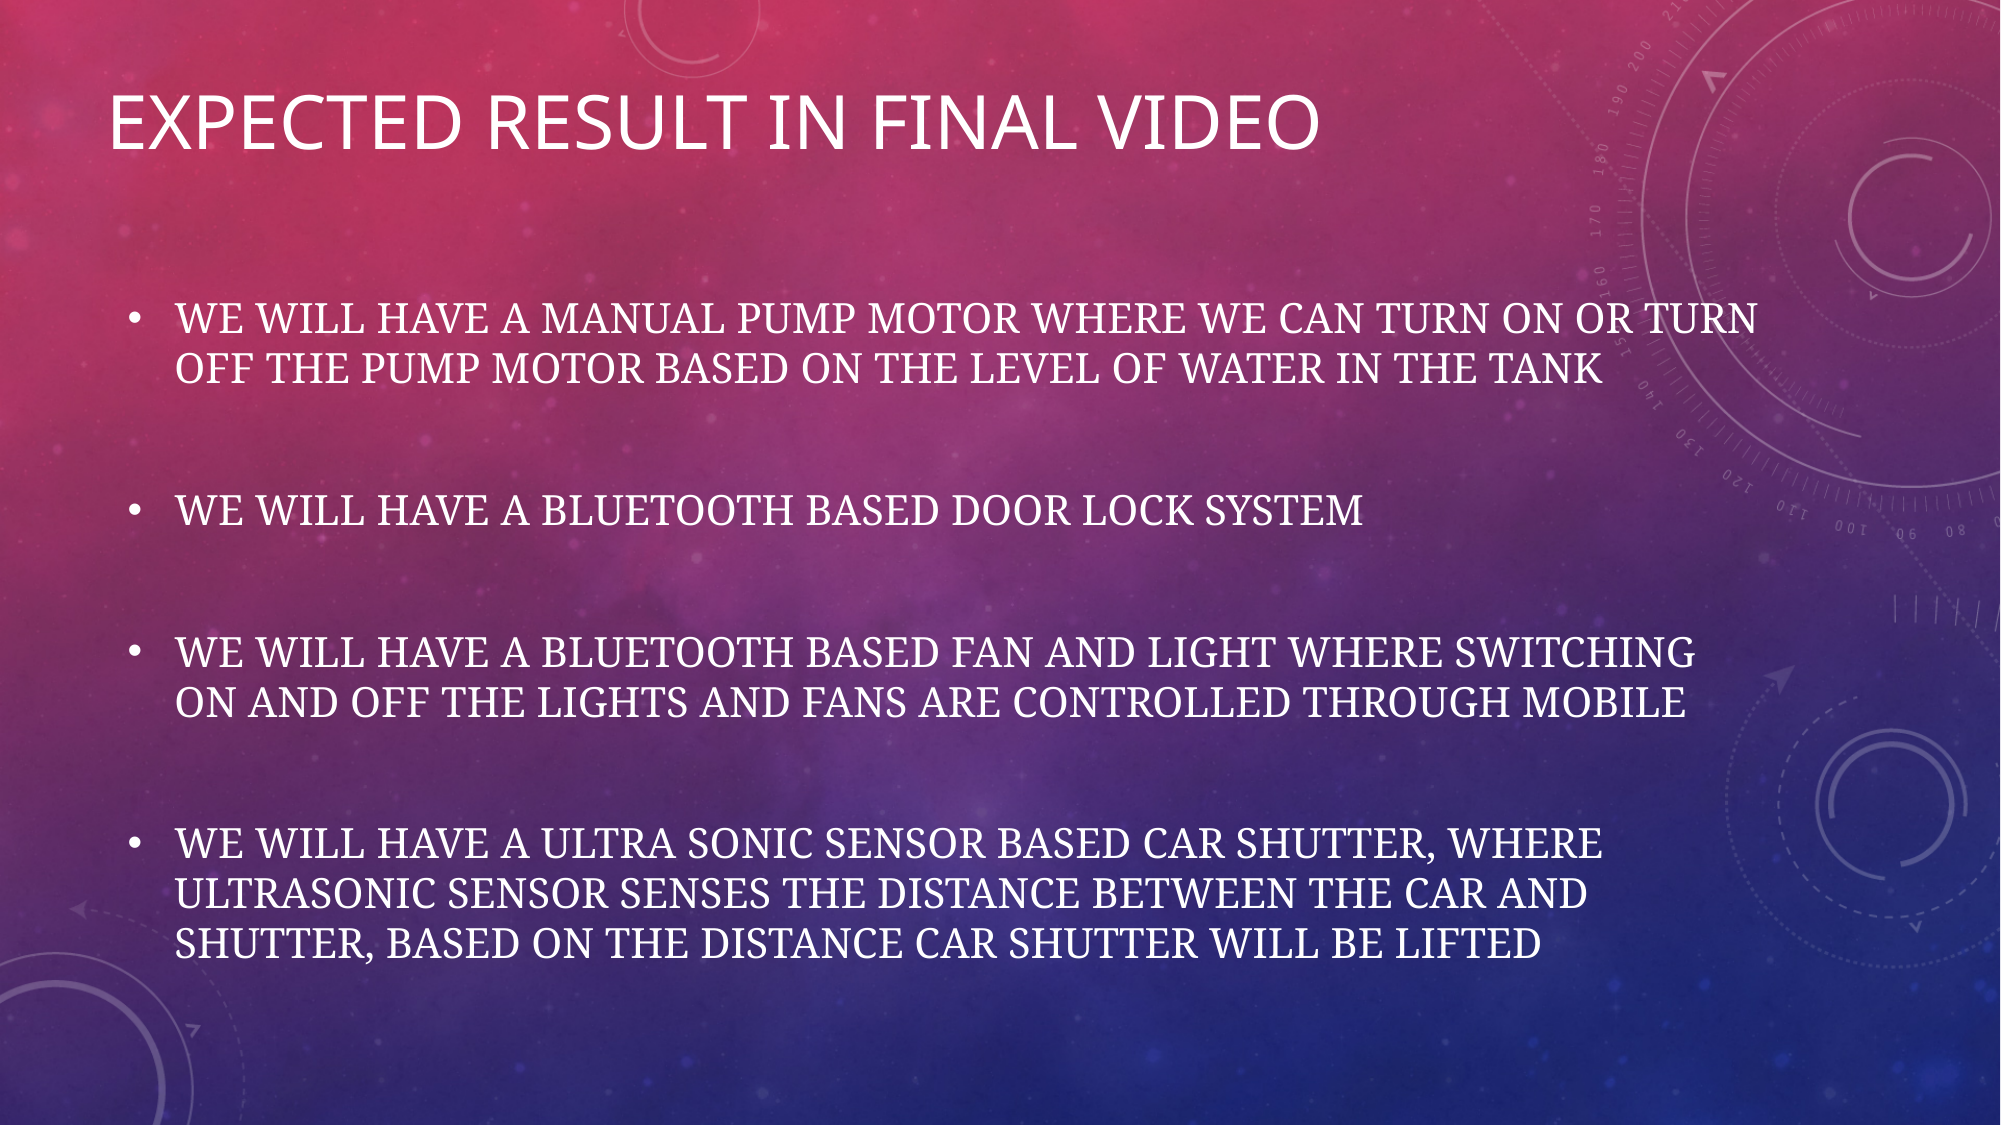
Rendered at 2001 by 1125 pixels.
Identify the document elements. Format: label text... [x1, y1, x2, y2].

picture [0, 0, 2001, 1125]
title EXPECTED RESULT IN FINAL VIDEO [91, 0, 1754, 239]
list WE WILL HAVE A MANUAL PUMP MOTOR WHERE WE CAN TURN ON OR TURN OFF THE PUMP MOTOR BASED ON THE LEVEL OF WATER IN THE TANK WE WILL HAVE A BLUETOOTH BASED DOOR LOCK SYSTEM WE WILL HAVE A BLUETOOTH BASED FAN AND LIGHT WHERE SWITCHING ON AND OFF THE LIGHTS AND FANS ARE CONTROLLED THROUGH MOBILE WE WILL HAVE A ULTRA SONIC SENSOR BASED CAR SHUTTER, WHERE ULTRASONIC SENSOR SENSES THE DISTANCE BETWEEN THE CAR AND SHUTTER, BASED ON THE DISTANCE CAR SHUTTER WILL BE LIFTED [112, 238, 1775, 1021]
